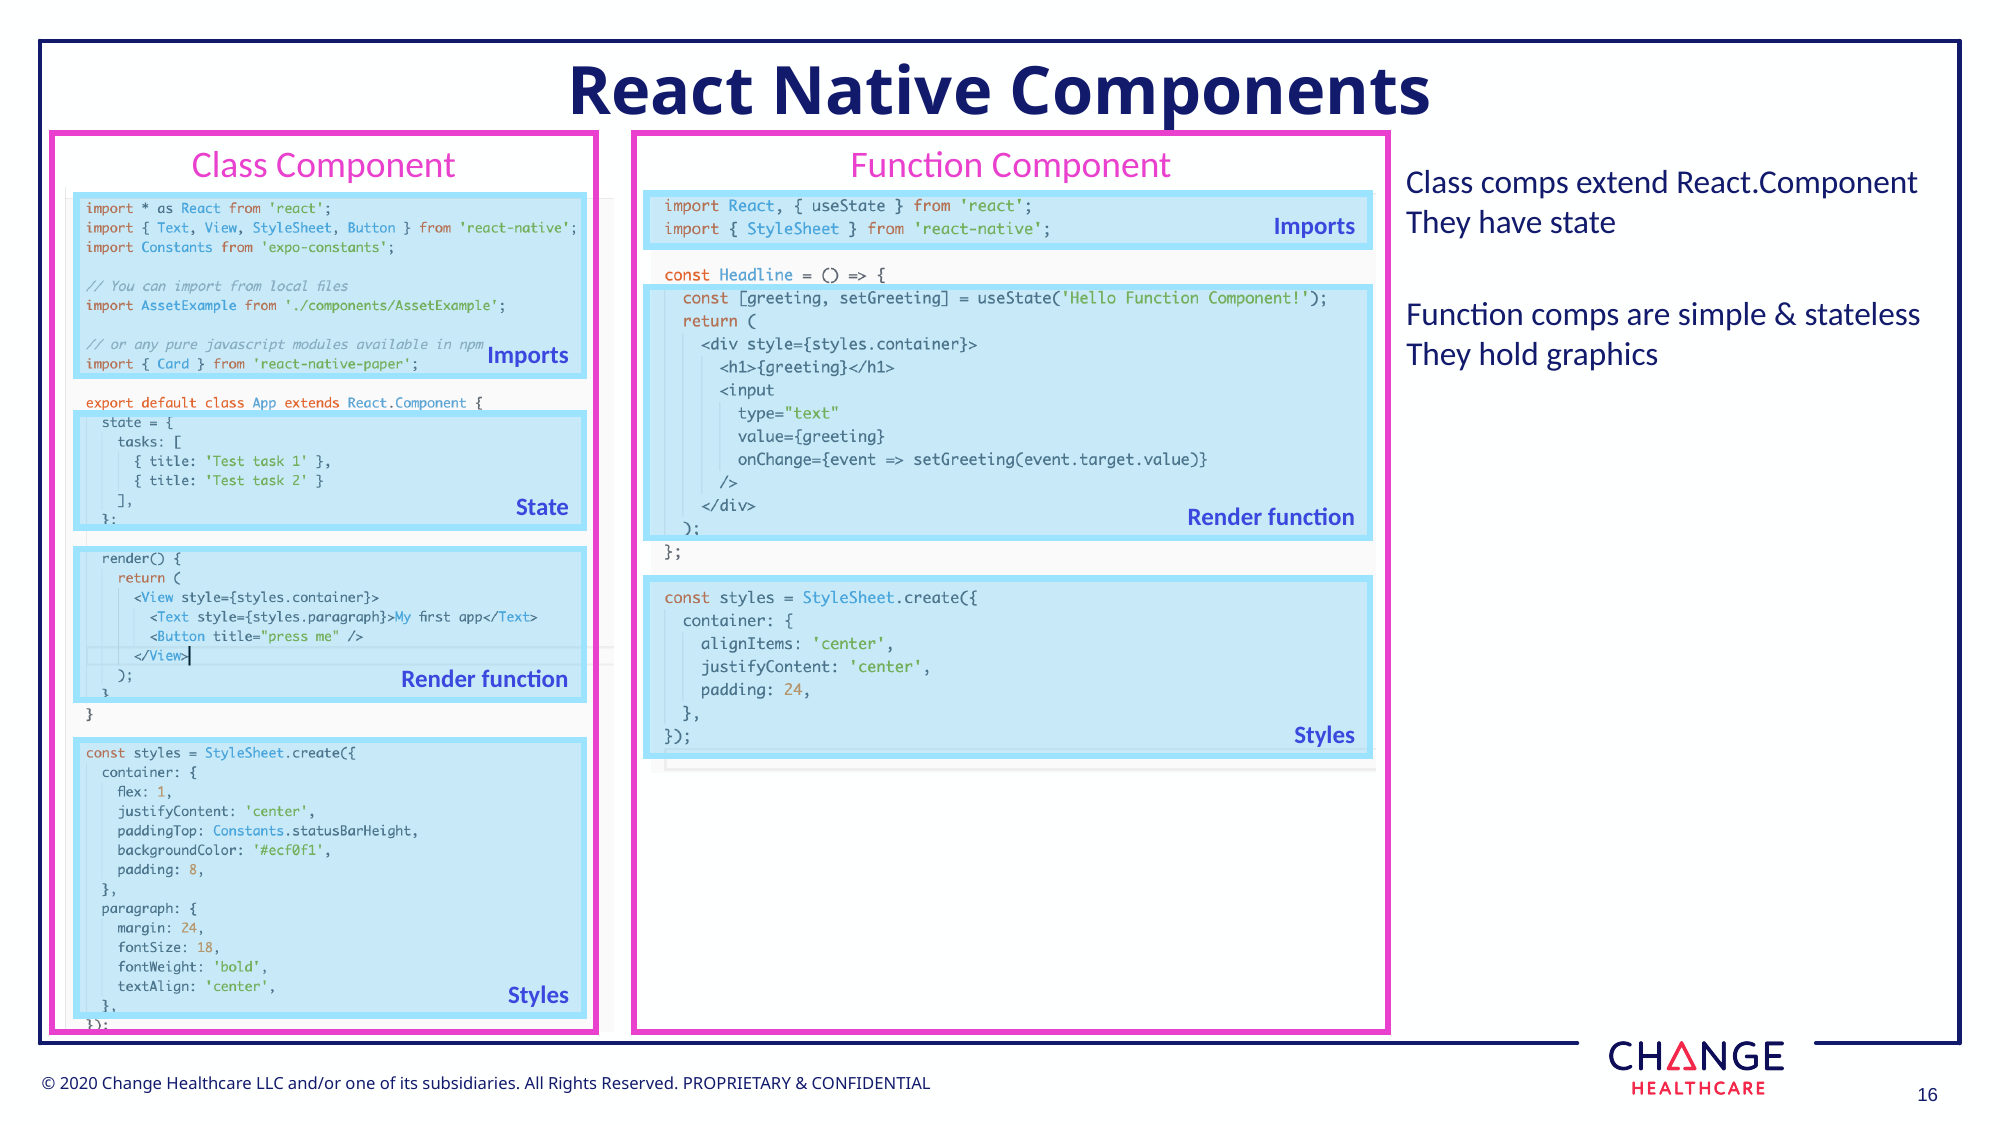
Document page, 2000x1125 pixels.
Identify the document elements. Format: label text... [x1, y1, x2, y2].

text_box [1388, 152, 1940, 381]
picture [1609, 1041, 1784, 1095]
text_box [51, 132, 1389, 1032]
text_box React Native Components [7, 36, 1992, 150]
